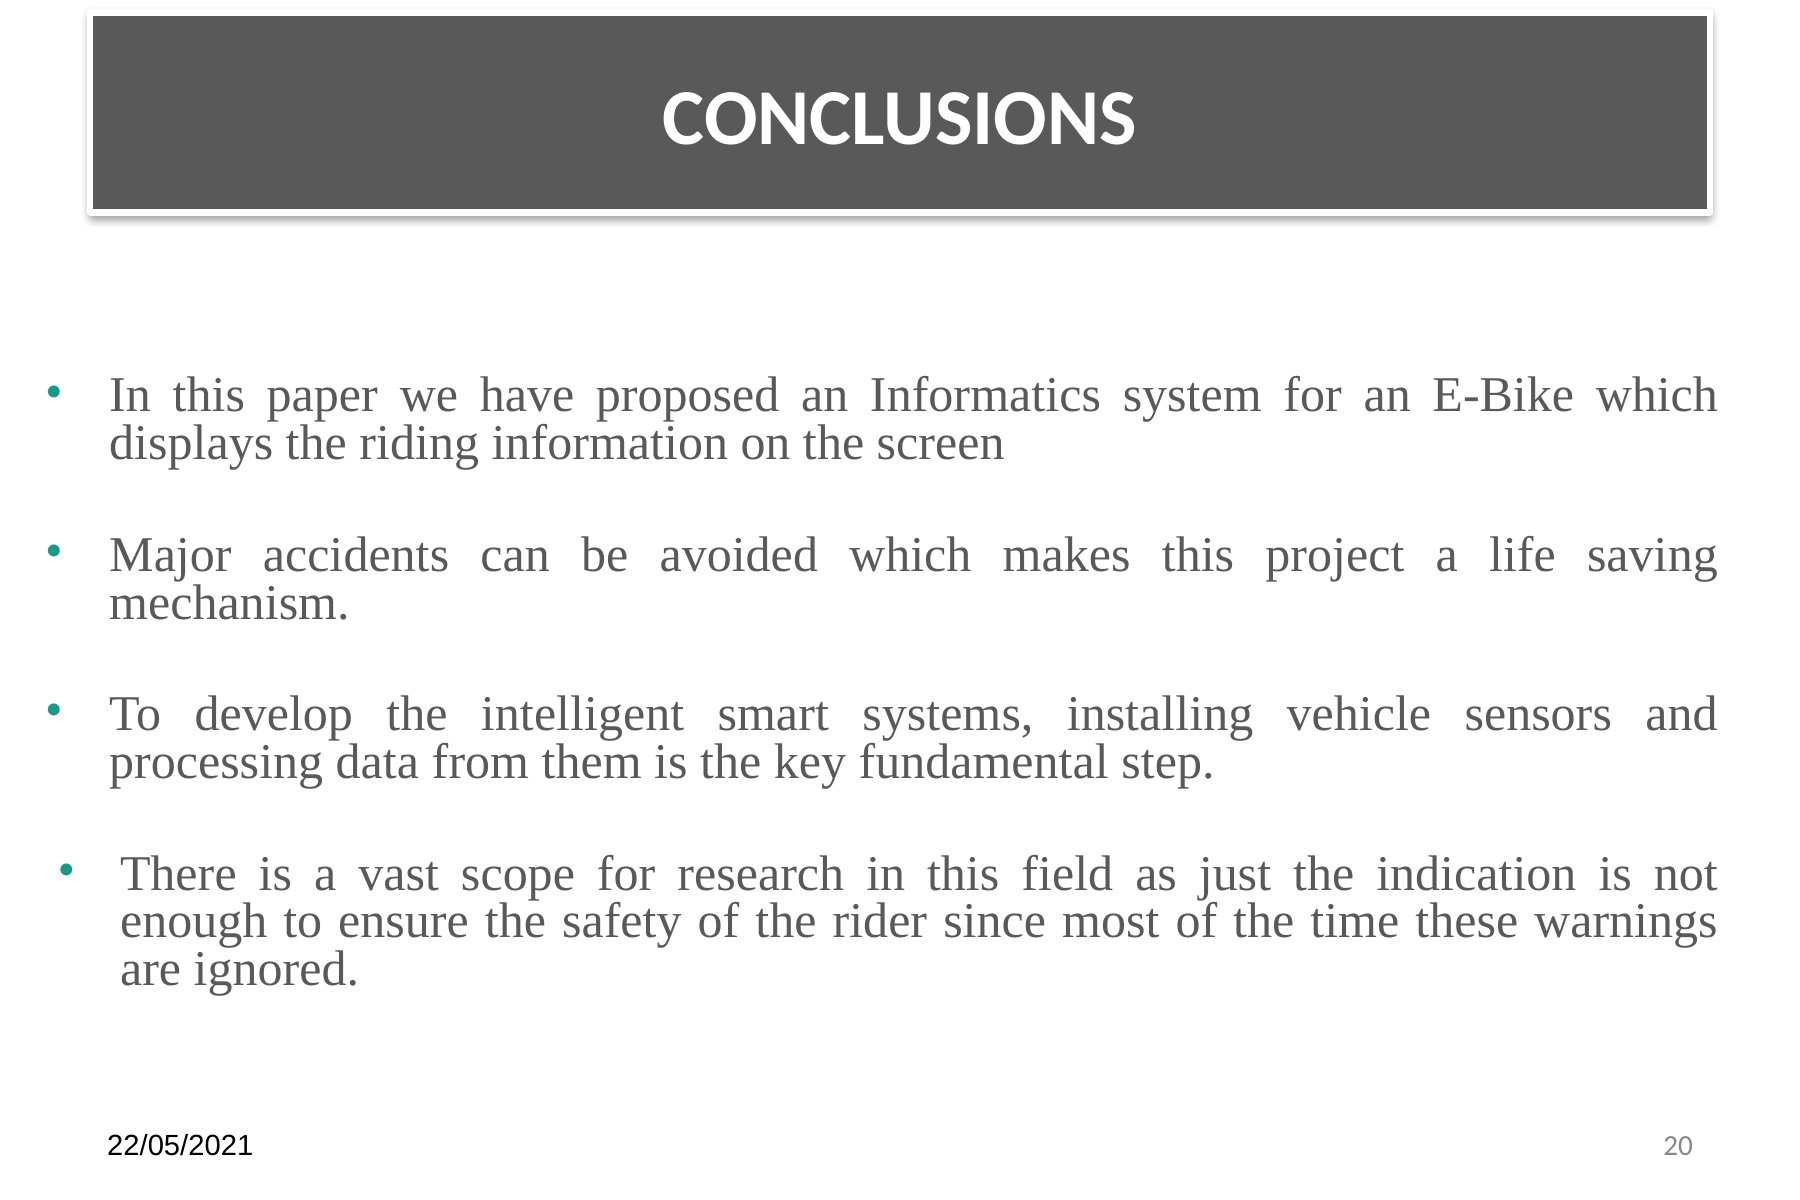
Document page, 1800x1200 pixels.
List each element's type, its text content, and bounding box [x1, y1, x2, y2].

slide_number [90, 1112, 510, 1177]
list In this paper we have proposed an Informatics system for an E-Bike which displays the riding information on the screen Major accidents can be avoided which makes this project a life saving mechanism. To develop the intelligent smart systems, installing vehicle sensors and processing data from them is the key fundamental step. There is a vast scope for research in this field as just the indication is not enough to ensure the safety of the rider since most of the time these warnings are ignored. [27, 320, 1737, 1113]
slide_number ‹#› [1290, 1112, 1710, 1177]
title CONCLUSIONS [90, 12, 1710, 213]
